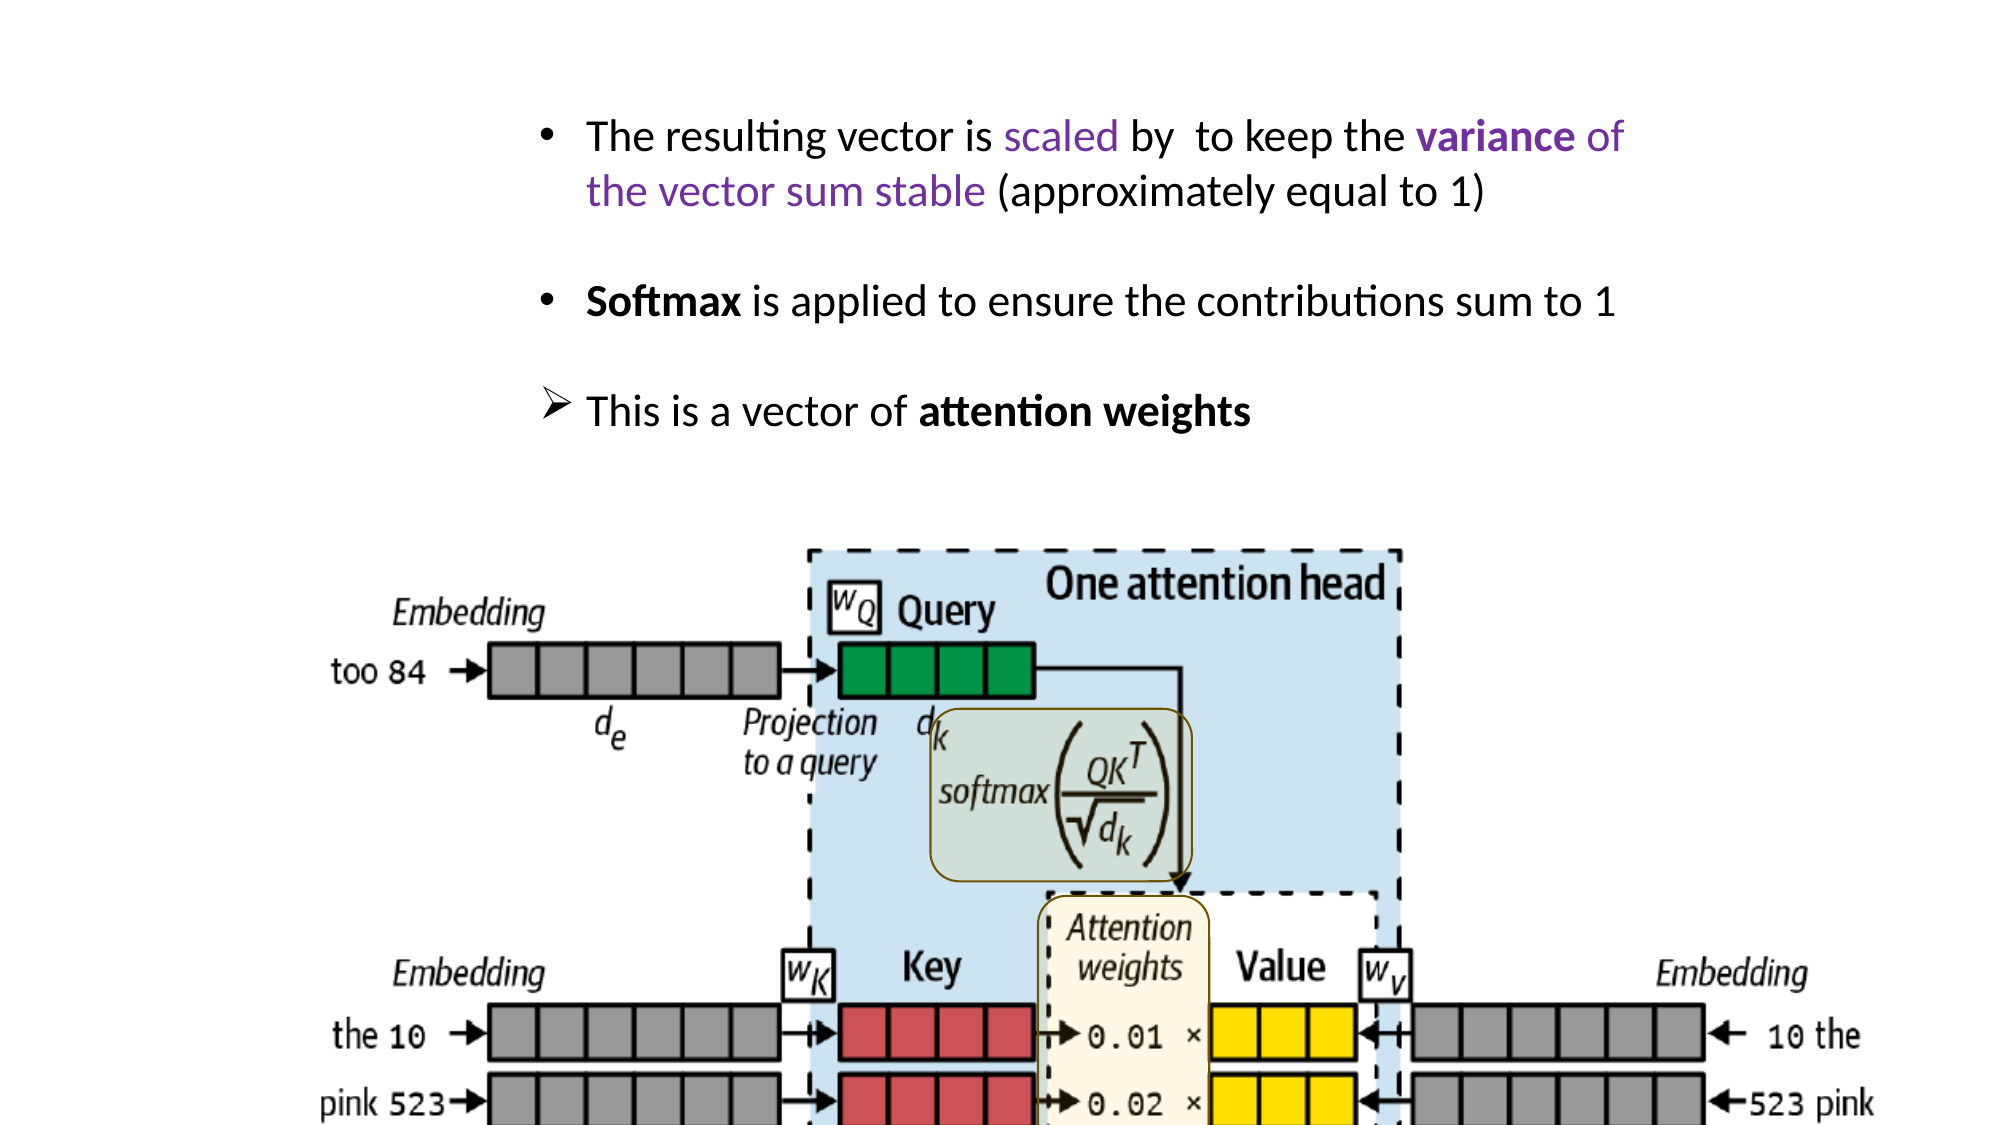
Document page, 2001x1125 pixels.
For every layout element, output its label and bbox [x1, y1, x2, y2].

picture [242, 533, 1950, 1125]
